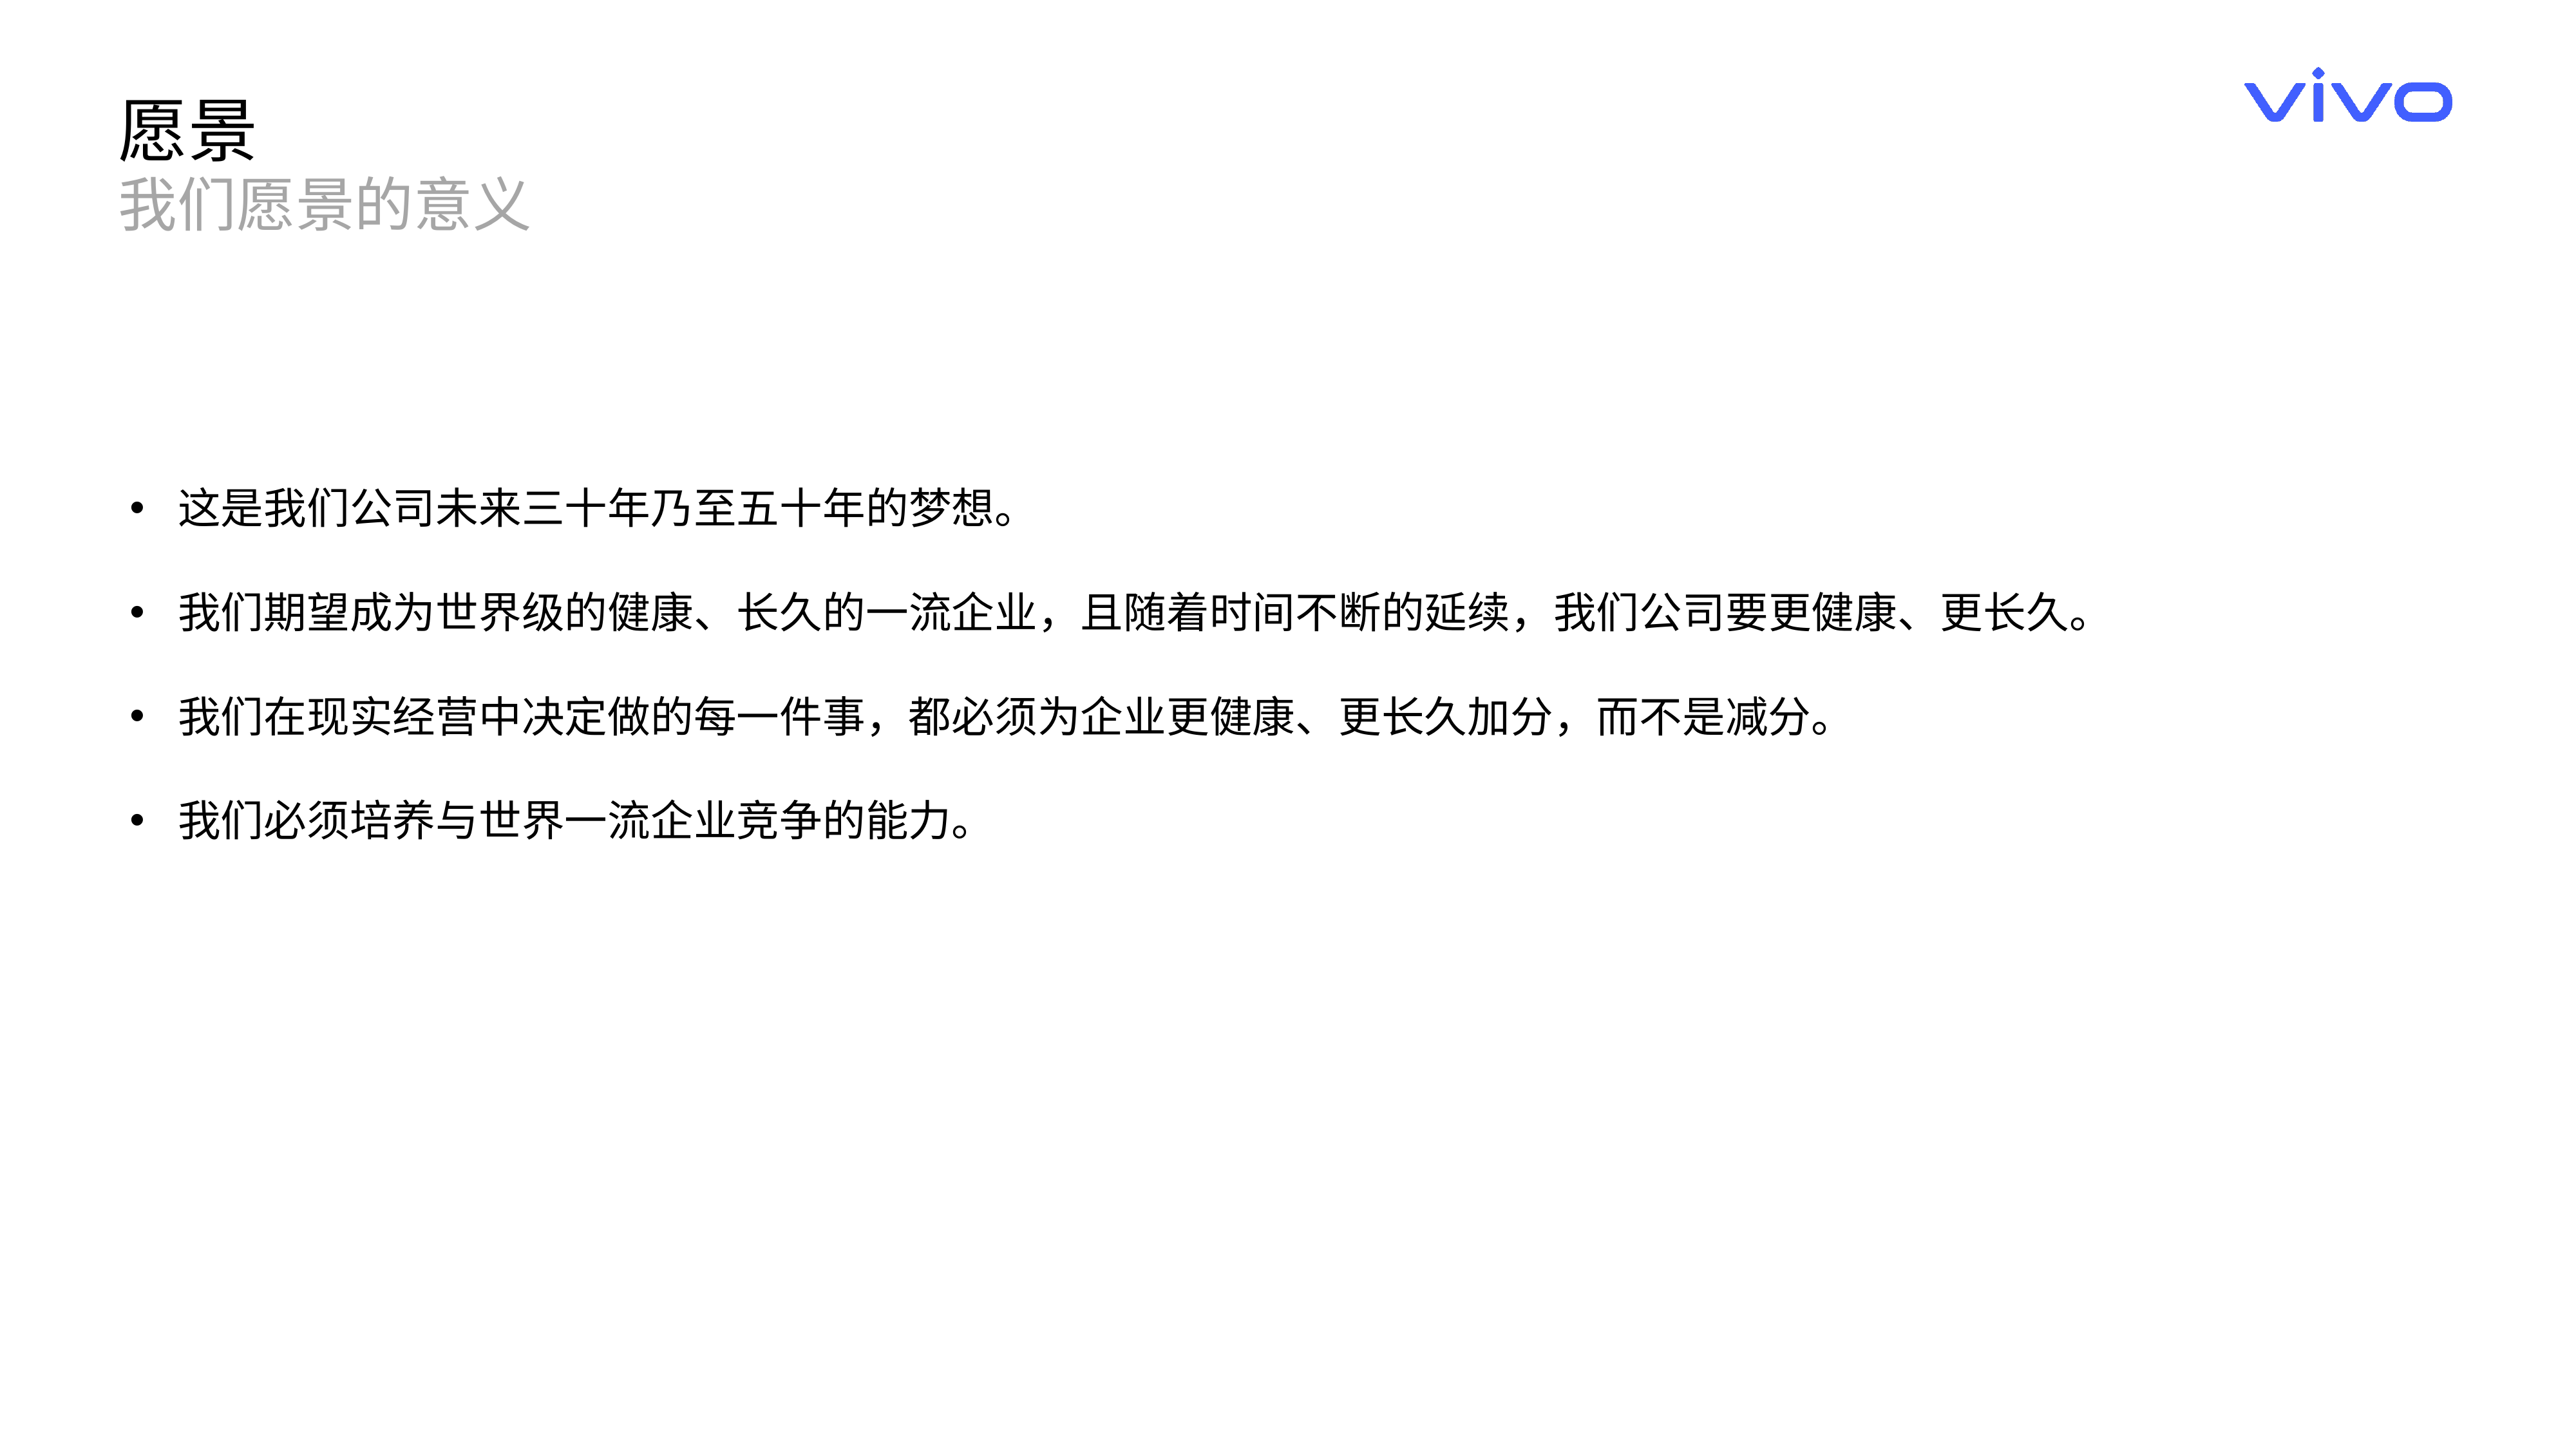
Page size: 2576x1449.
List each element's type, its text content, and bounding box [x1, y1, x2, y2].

picture [2244, 67, 2452, 122]
list 愿景 [118, 59, 2061, 156]
list 这是我们公司未来三十年乃至五十年的梦想。 我们期望成为世界级的健康、长久的一流企业，且随着时间不断的延续，我们公司要更健康、更长久。 我们在现实经营中决定做的每一件事，都必须为企业更健康、更长久加分，而不是减分。 我们必须培养与世界一流企业竞争的能力。 [120, 450, 2451, 999]
list 我们愿景的意义 [118, 156, 2061, 214]
